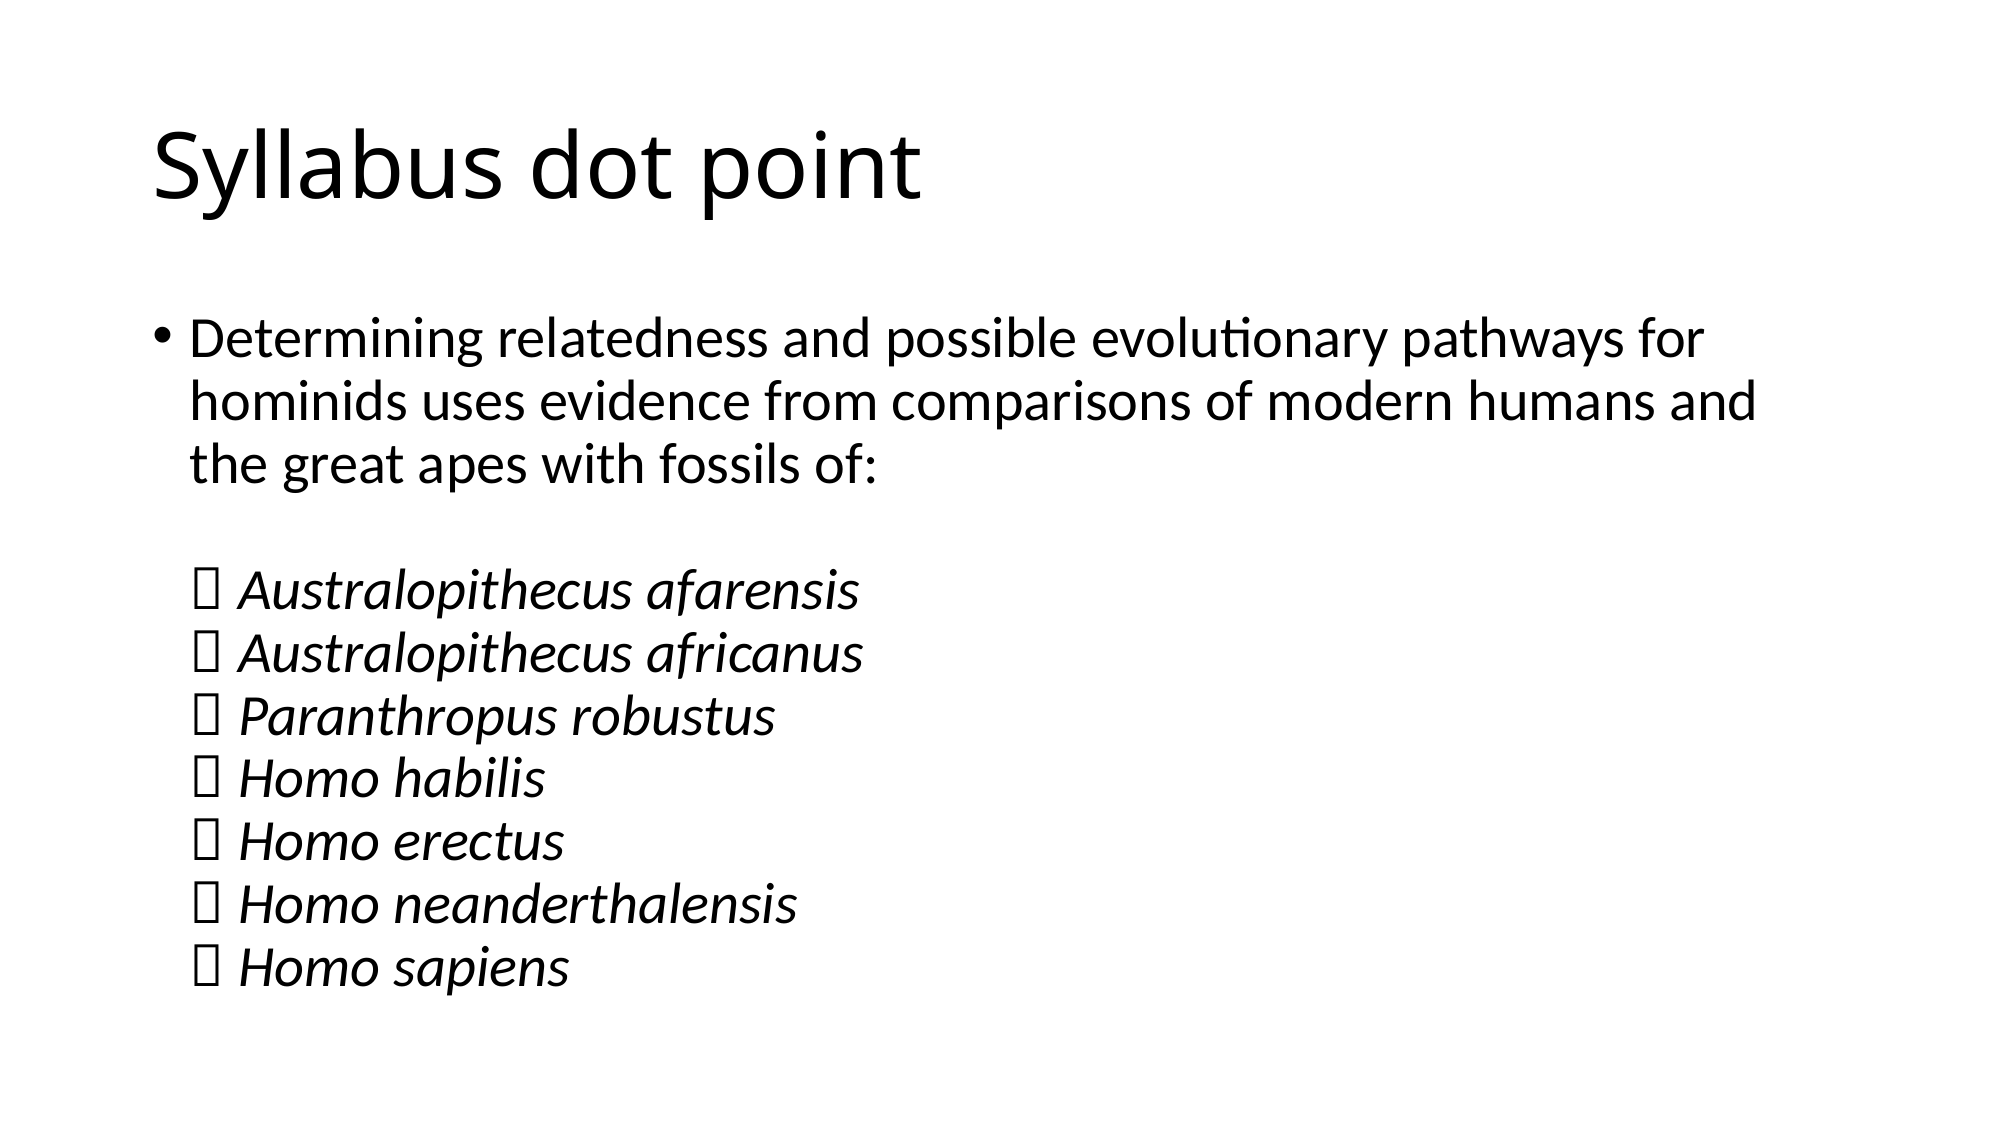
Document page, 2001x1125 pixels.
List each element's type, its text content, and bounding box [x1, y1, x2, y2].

list Determining relatedness and possible evolutionary pathways for hominids uses evidence from comparisons of modern humans and the great apes with fossils of:  Australopithecus afarensis  Australopithecus africanus  Paranthropus robustus  Homo habilis  Homo erectus  Homo neanderthalensis  Homo sapiens [137, 299, 1863, 1014]
title Syllabus dot point [137, 59, 1863, 278]
